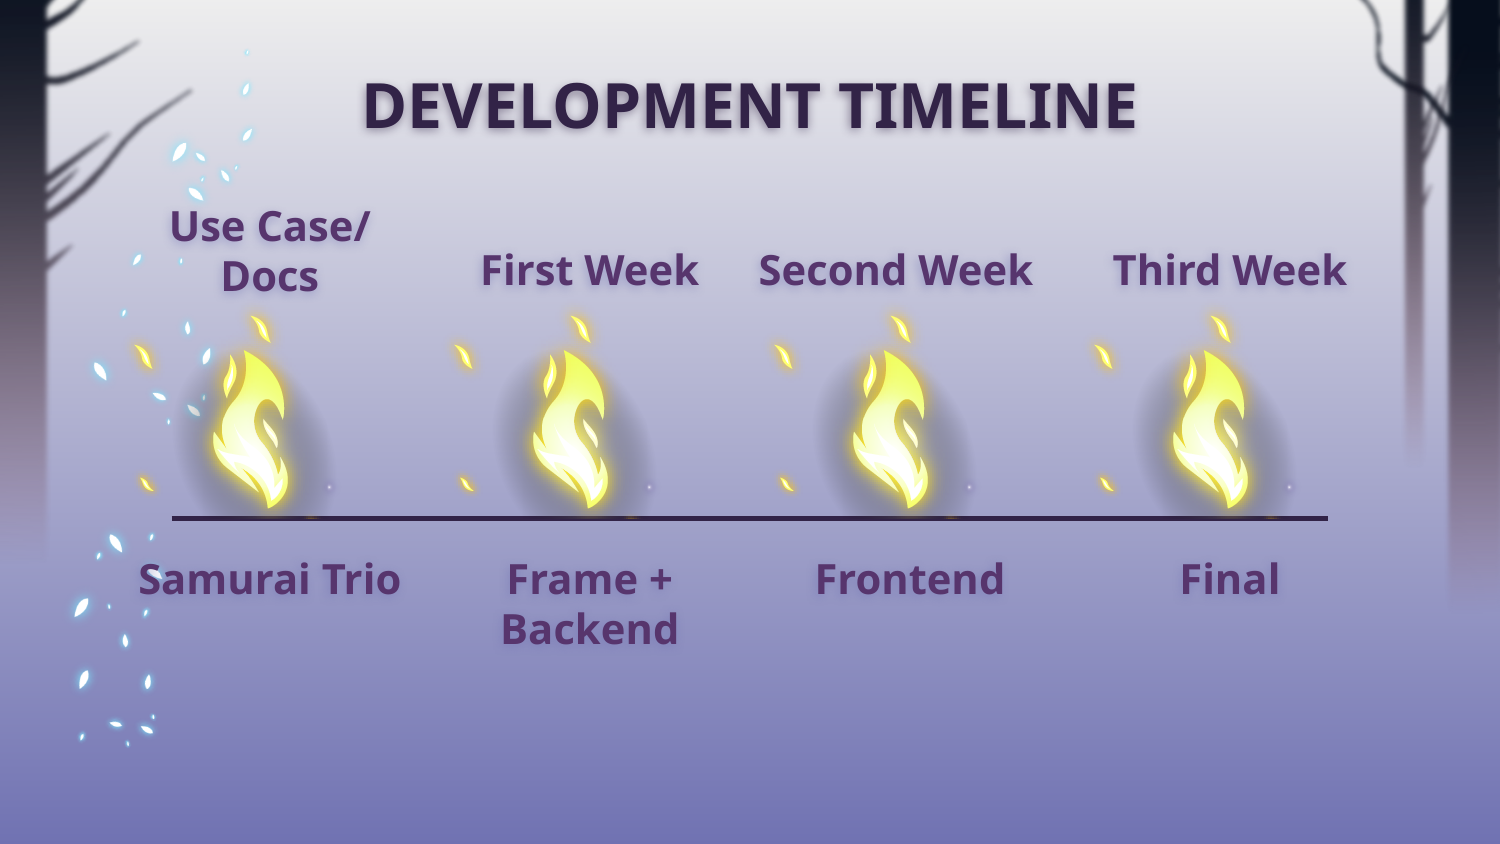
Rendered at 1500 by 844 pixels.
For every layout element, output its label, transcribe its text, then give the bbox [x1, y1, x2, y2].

title DEVELOPMENT TIMELINE [116, 66, 1384, 161]
text_box Second Week [728, 243, 1064, 308]
text_box Final [1076, 552, 1384, 655]
text_box Use Case/ Docs [116, 199, 424, 264]
text_box Third Week [1076, 243, 1384, 308]
text_box Frame + Backend [436, 552, 744, 655]
text_box First Week [436, 243, 725, 308]
text_box Frontend [756, 552, 1064, 655]
picture [0, 0, 1500, 844]
text_box Samurai Trio [116, 552, 424, 655]
